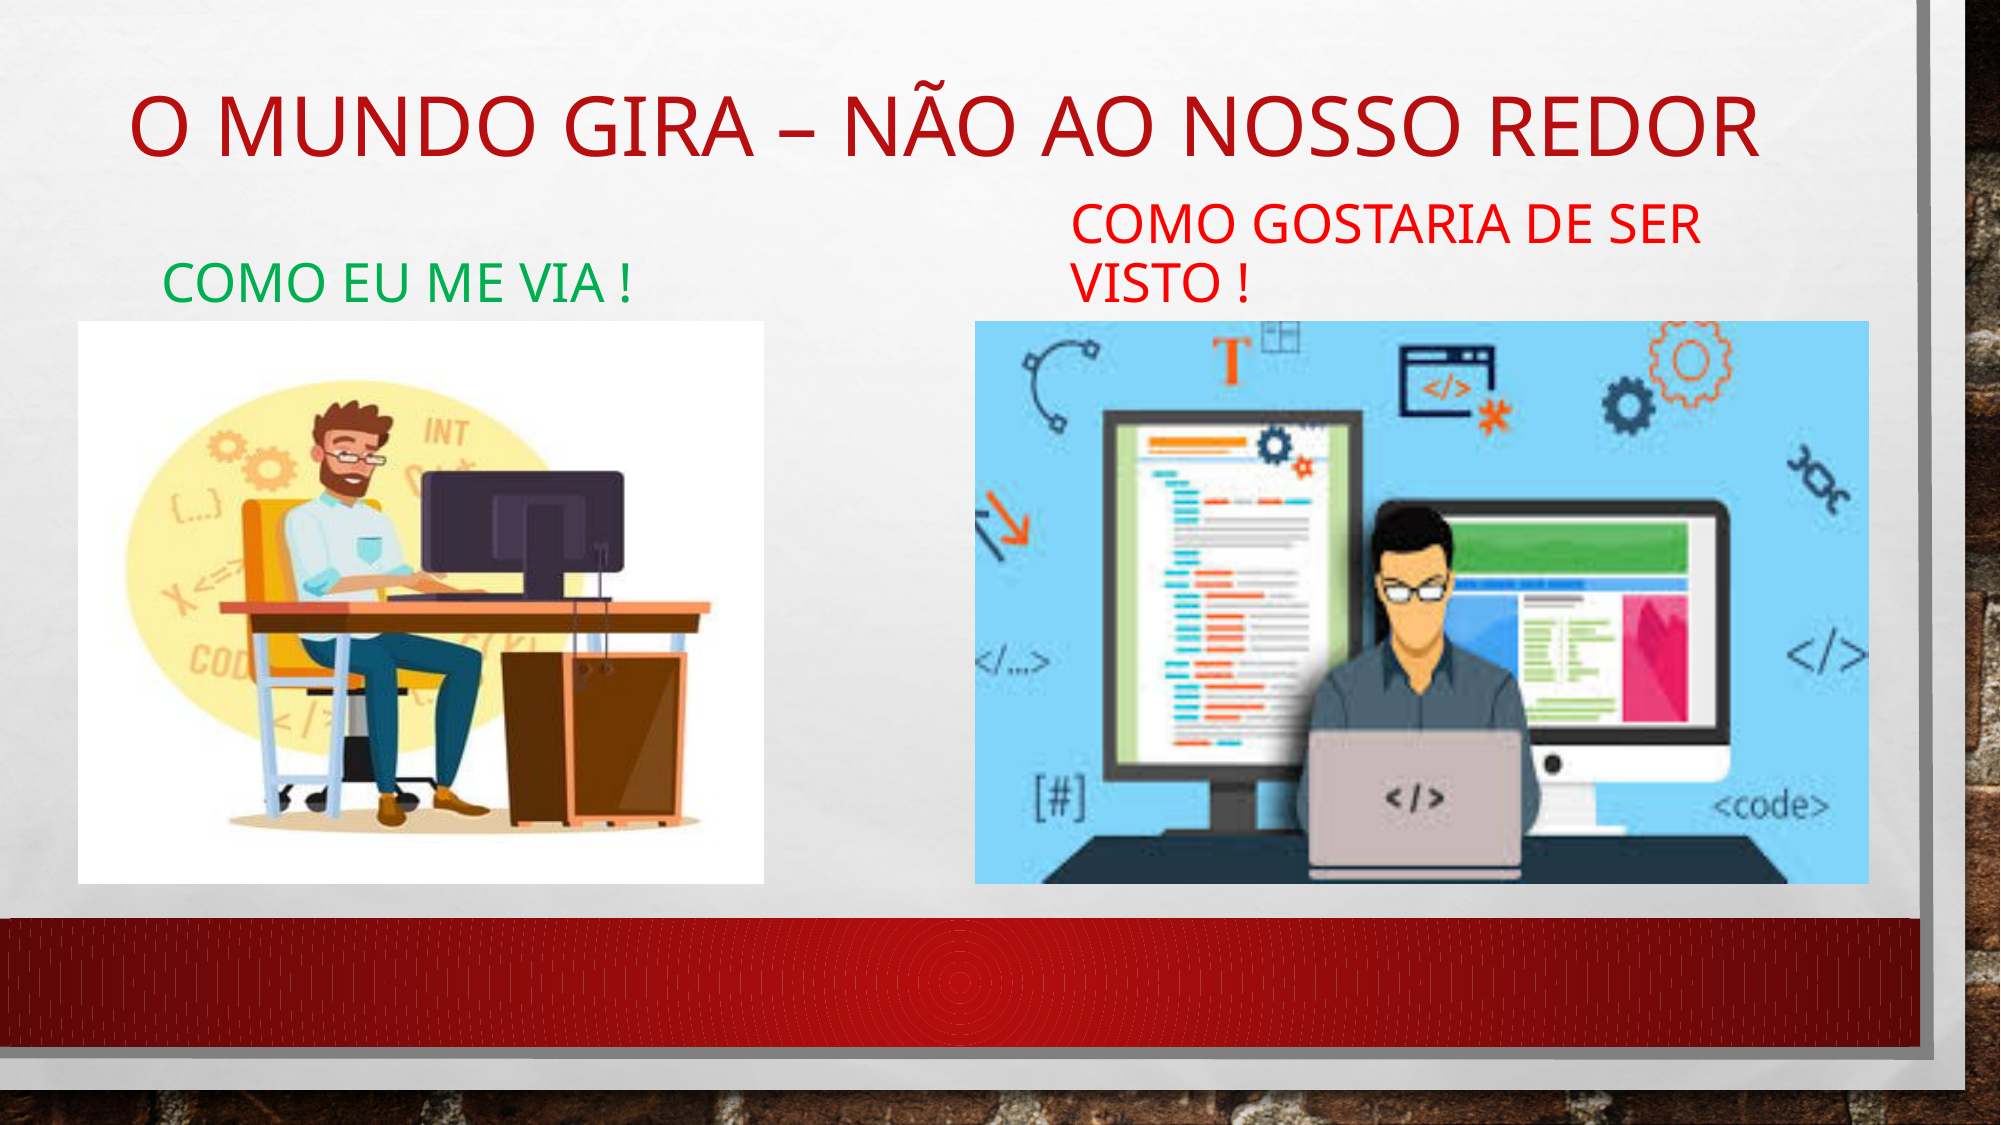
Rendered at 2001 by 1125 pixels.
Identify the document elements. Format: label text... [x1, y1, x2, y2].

list Como gostaria de ser visto ! [1055, 209, 1854, 320]
picture [0, 0, 2000, 1125]
list Como eu me via ! [146, 209, 943, 322]
title O Mundo gira – não ao nosso redor [112, 34, 1818, 224]
picture [975, 320, 1869, 884]
picture [77, 320, 764, 884]
